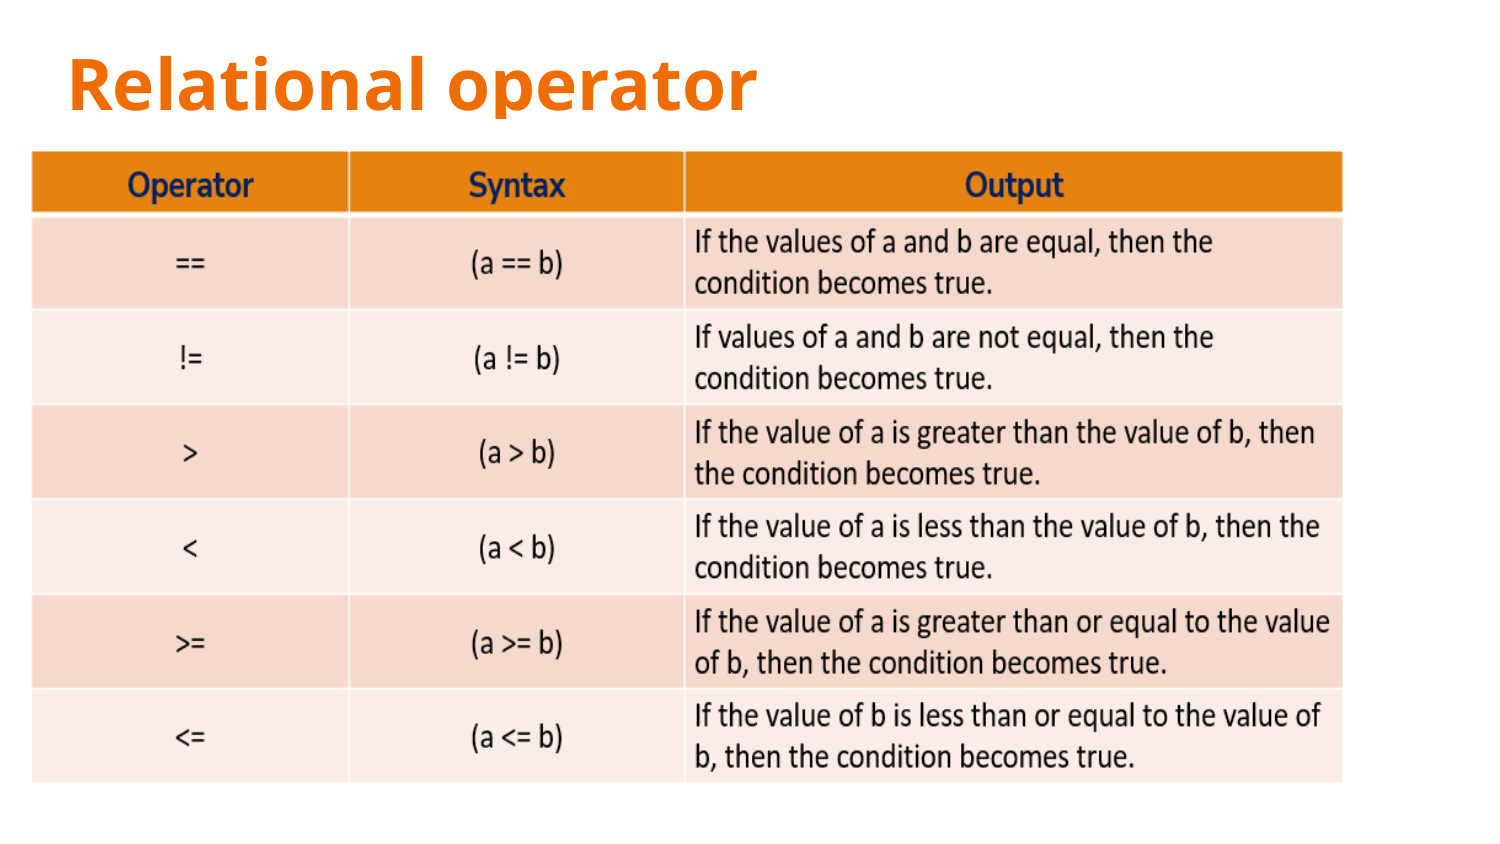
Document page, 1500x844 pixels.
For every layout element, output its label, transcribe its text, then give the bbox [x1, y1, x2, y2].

title Relational operator [51, 24, 1449, 141]
picture [24, 118, 1356, 819]
